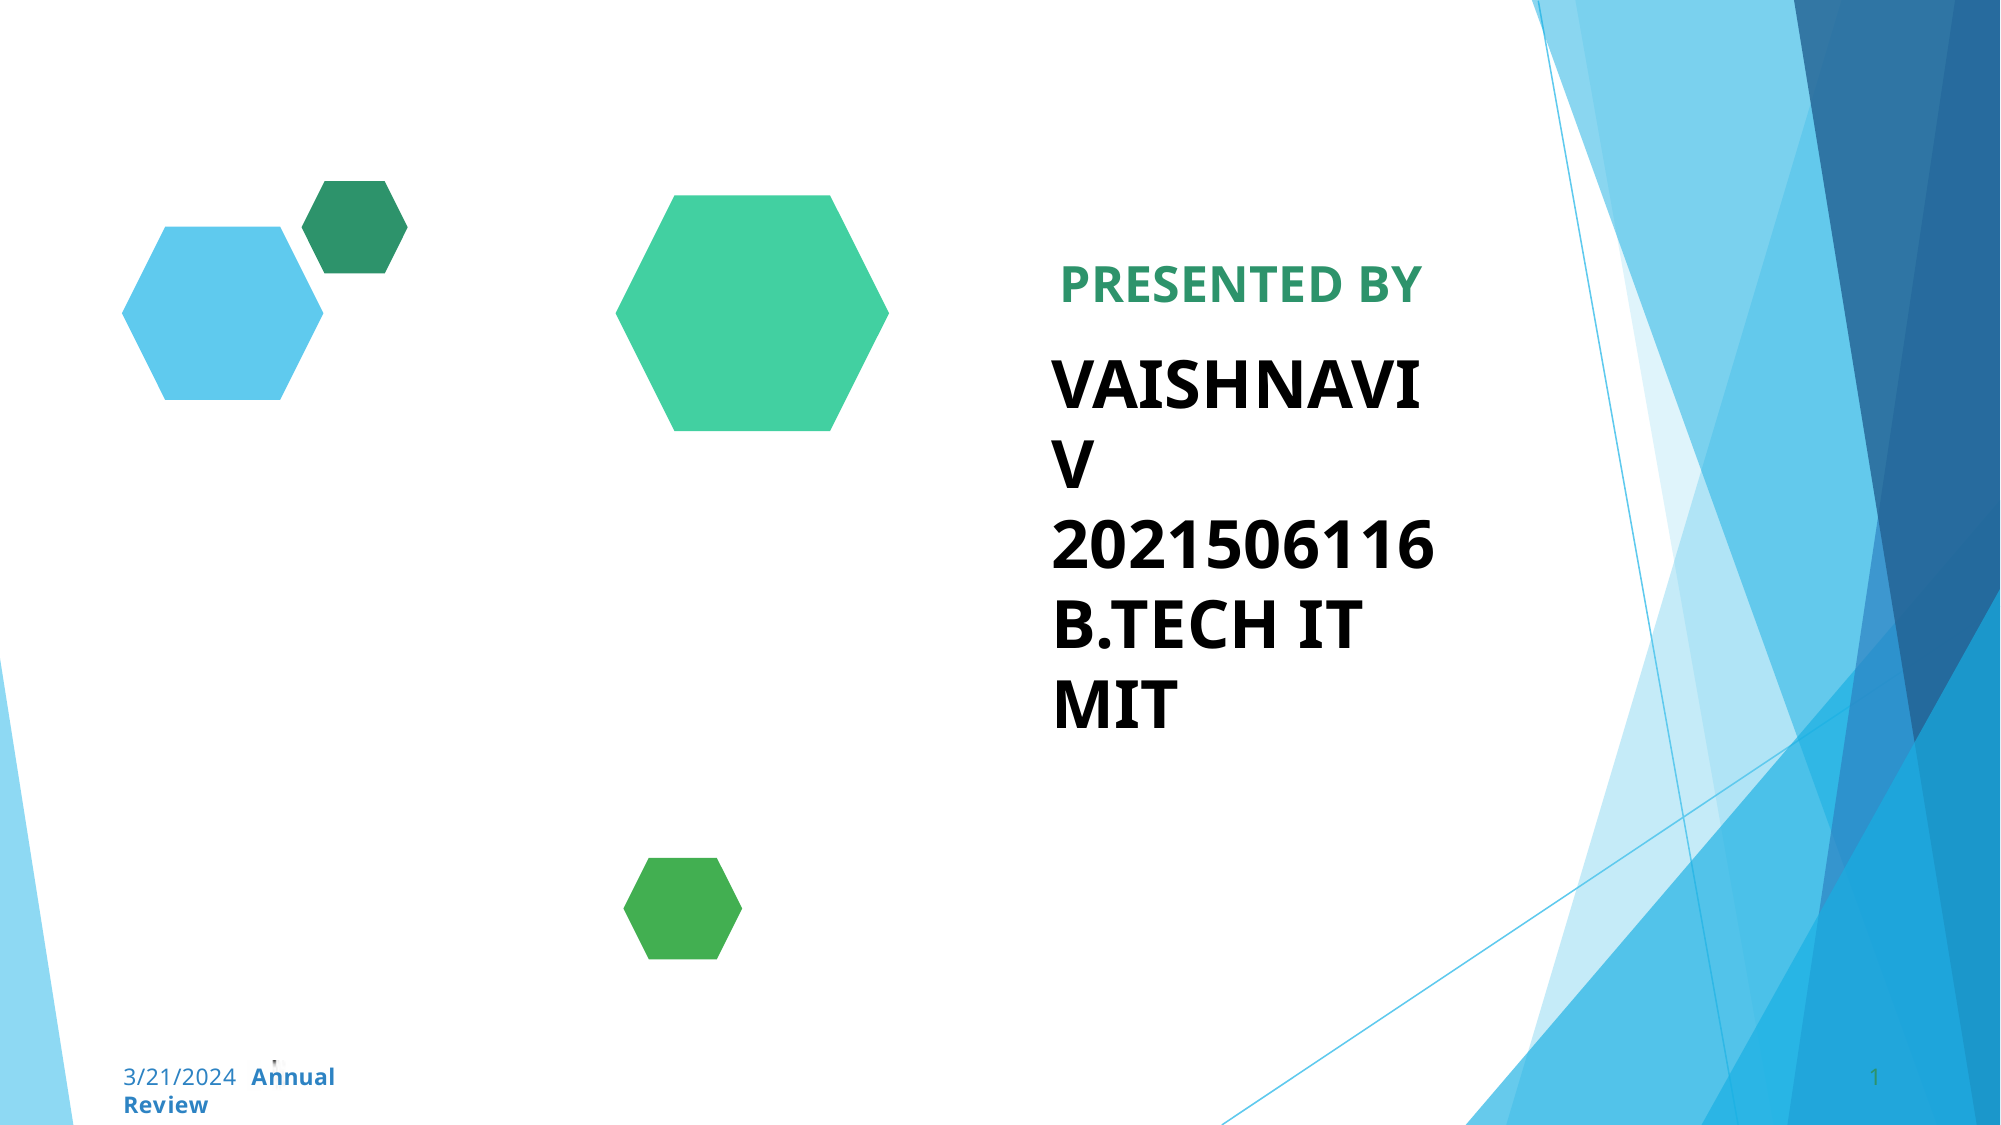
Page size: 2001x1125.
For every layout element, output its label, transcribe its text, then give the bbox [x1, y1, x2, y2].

picture [110, 1060, 463, 1094]
text_box 3/21/2024 Annual Review [121, 1103, 417, 1118]
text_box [121, 180, 408, 401]
text_box [623, 857, 743, 960]
title VAISHNAVI V 2021506116 B.TECH IT MIT [524, 339, 1476, 822]
text_box PRESENTED BY [1057, 250, 1470, 313]
slide_number 1 [1862, 1061, 1888, 1125]
text_box [615, 195, 890, 339]
